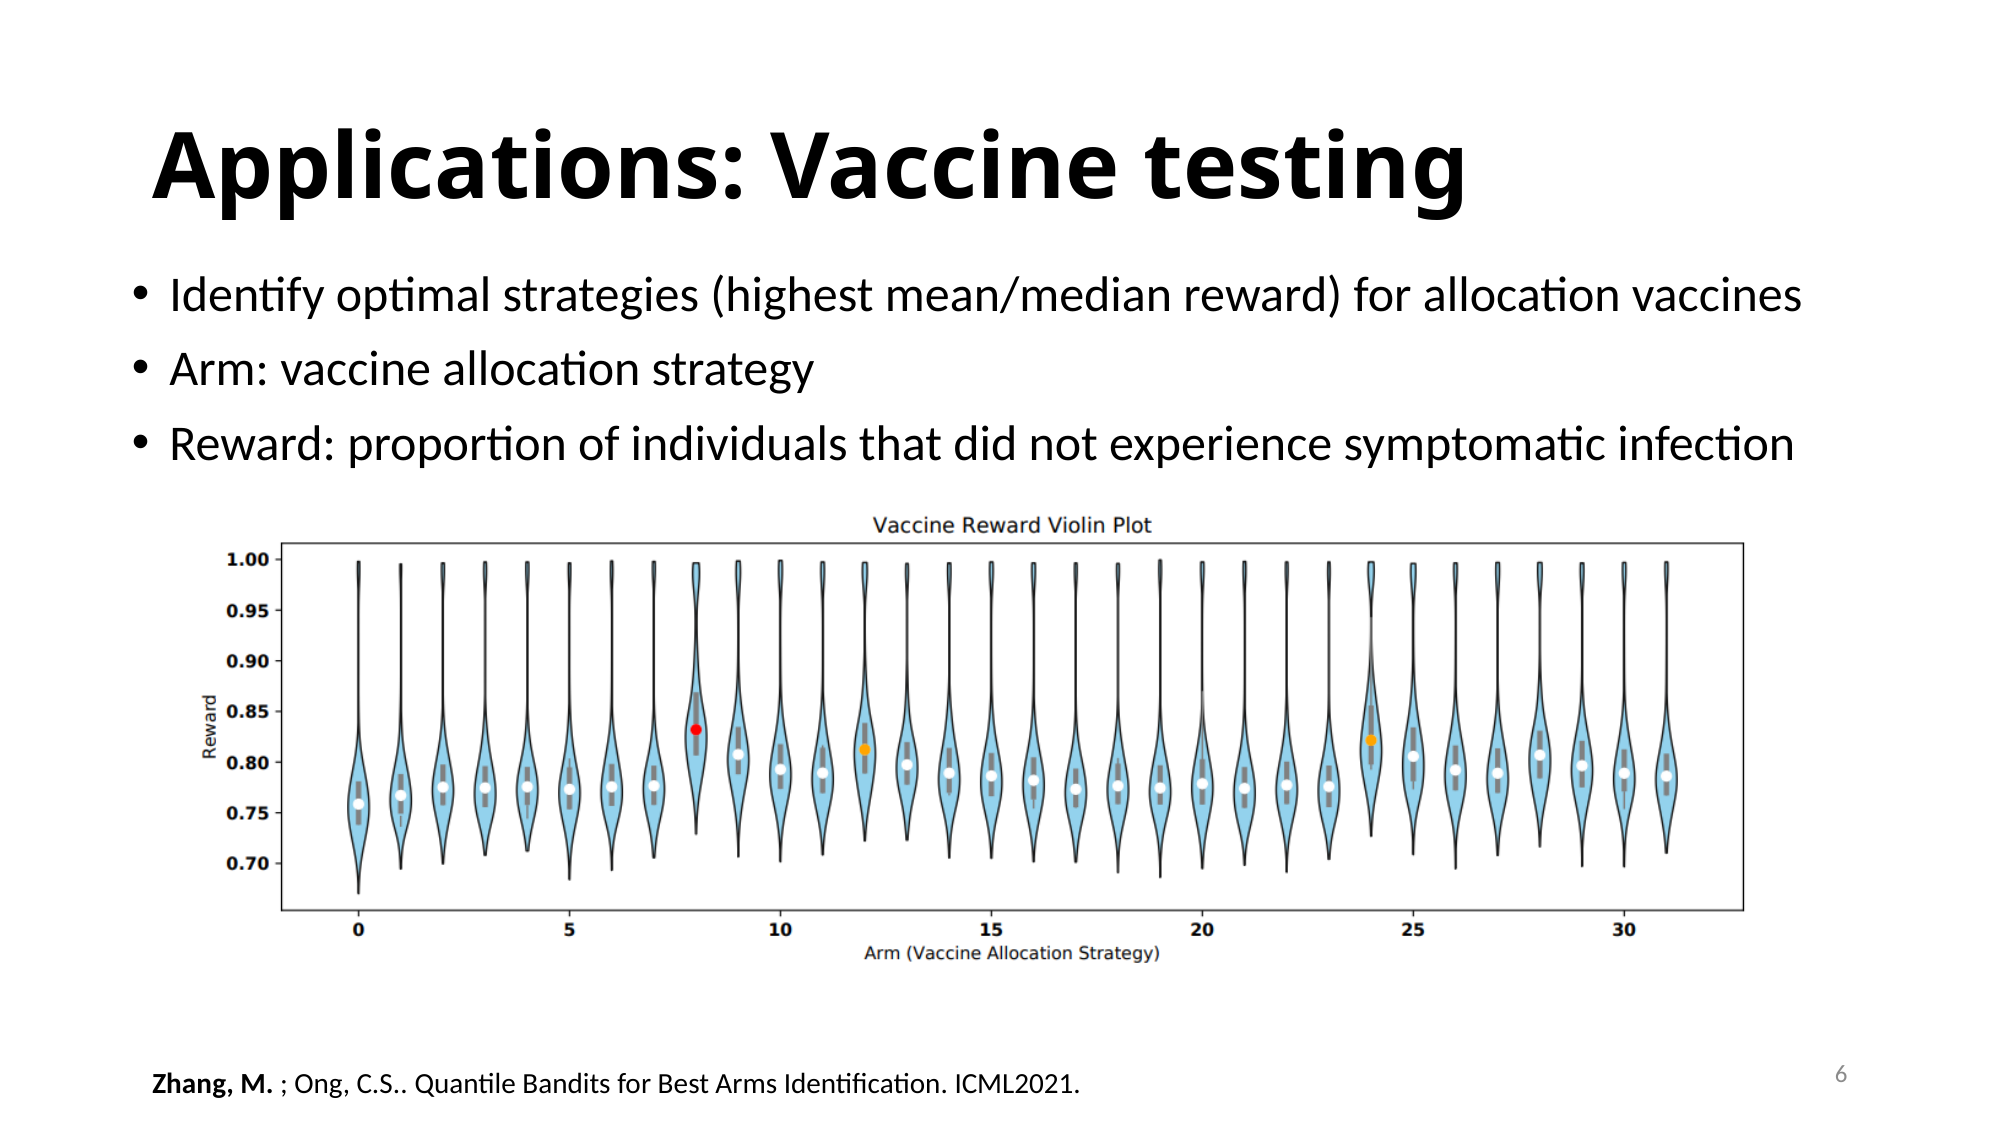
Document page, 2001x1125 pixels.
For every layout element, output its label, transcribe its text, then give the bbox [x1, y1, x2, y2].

picture [178, 507, 1781, 975]
title Applications: Vaccine testing [137, 59, 1863, 278]
text_box Zhang, M. ; Ong, C.S.. Quantile Bandits for Best Arms Identification. ICML2021. [137, 1022, 1643, 1107]
list Identify optimal strategies (highest mean/median reward) for allocation vaccines Arm: vaccine allocation strategy Reward: proportion of individuals that did not experience symptomatic infection [116, 260, 1842, 975]
slide_number 6 [1412, 1042, 1863, 1103]
